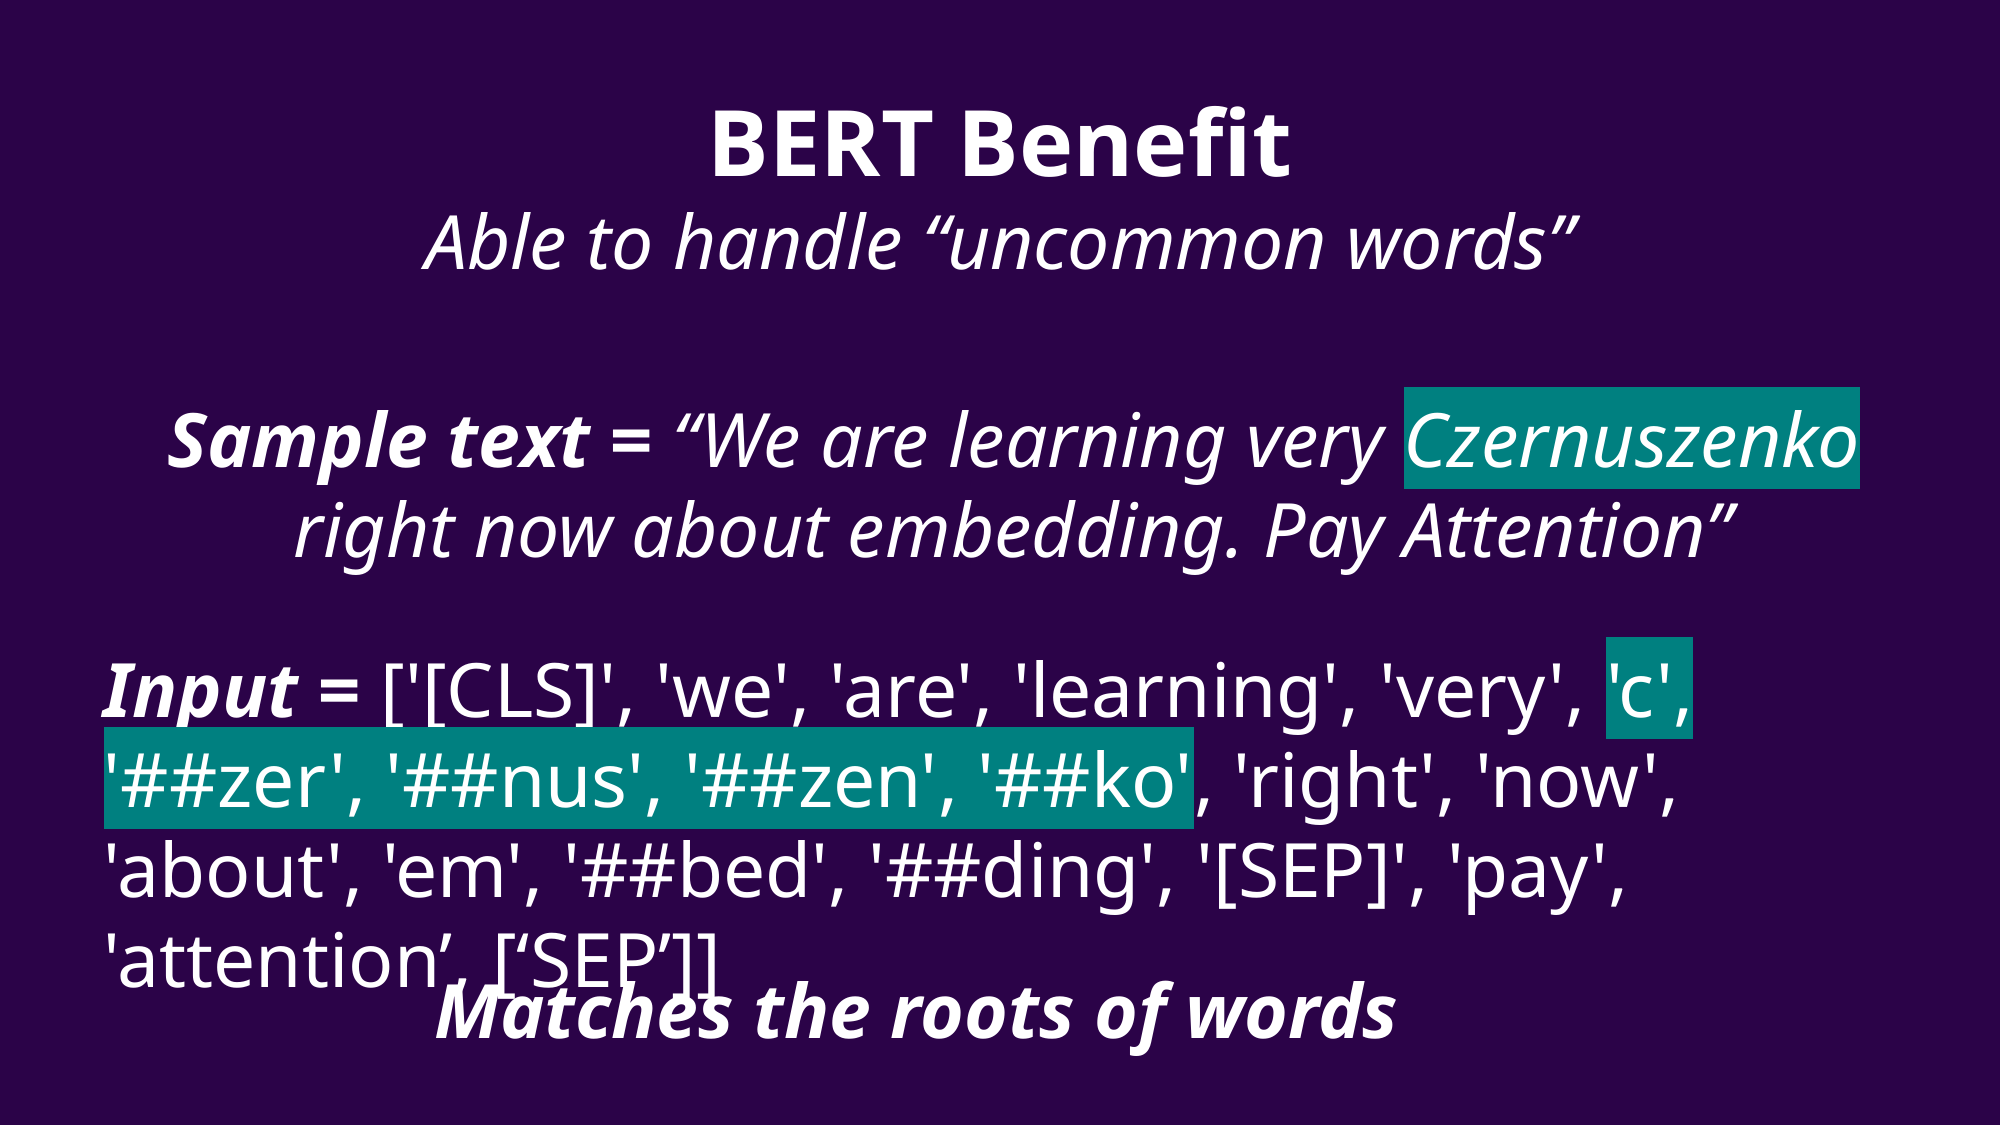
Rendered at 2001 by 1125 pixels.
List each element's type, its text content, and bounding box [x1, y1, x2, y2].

text_box BERT Benefit Able to handle “uncommon words” [329, 77, 1671, 292]
text_box Matches the roots of words [251, 1010, 1603, 1061]
text_box Input = ['[CLS]', 'we', 'are', 'learning', 'very', 'c', '##zer', '##nus', '##zen', '##ko', 'right', 'now', 'about', 'em', '##bed', '##ding', '[SEP]', 'pay', 'attention’, [‘SEP’]] [89, 634, 1964, 1010]
text_box Sample text = “We are learning very Czernuszenko right now about embedding. Pay Attention” [64, 385, 1964, 580]
